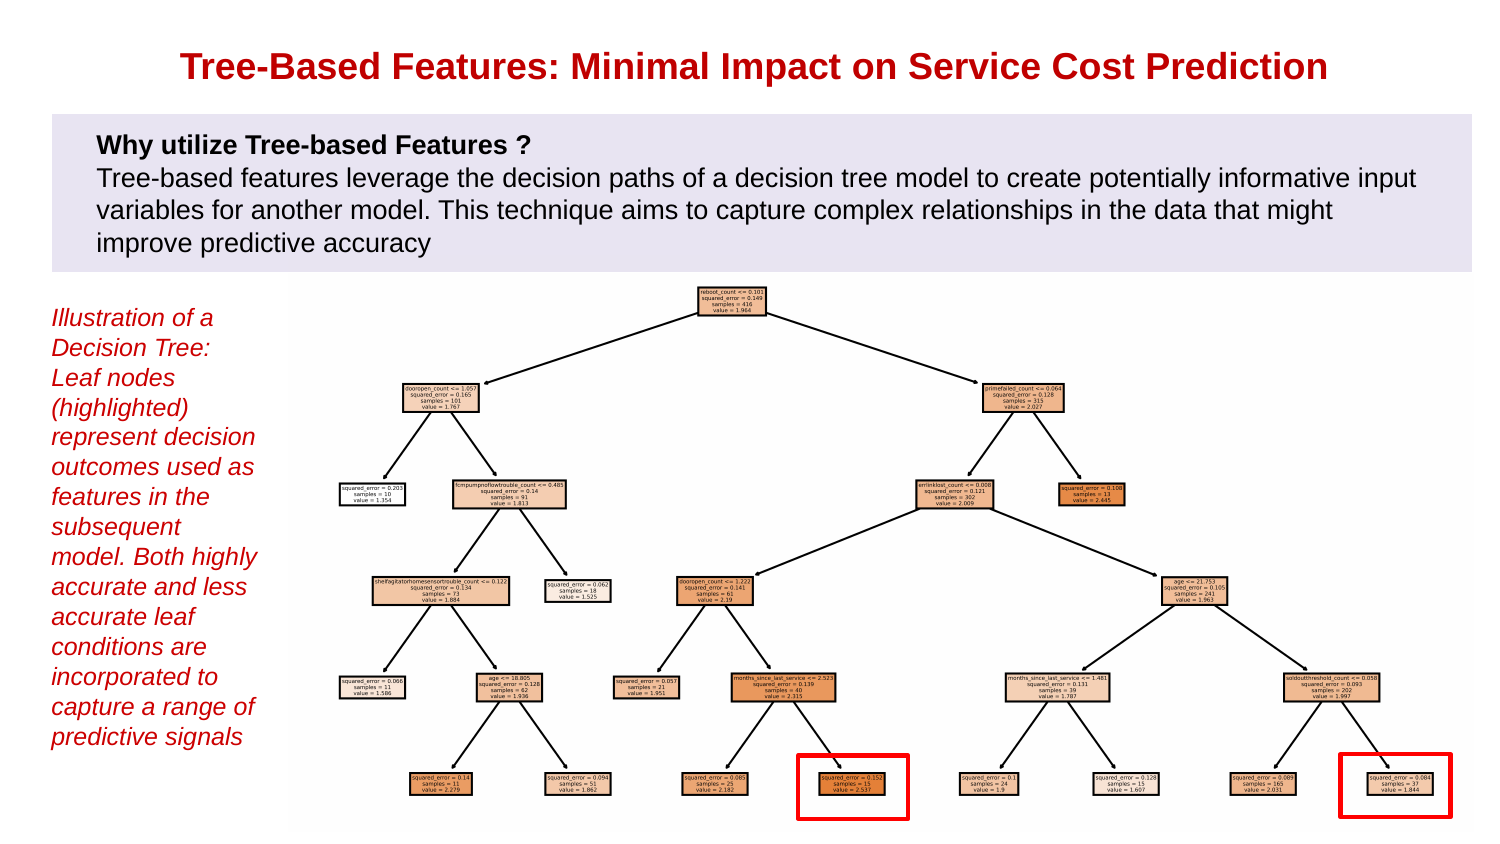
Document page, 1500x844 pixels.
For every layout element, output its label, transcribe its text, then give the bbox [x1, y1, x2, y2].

text_box Illustration of a Decision Tree: Leaf nodes (highlighted) represent decision outcomes used as features in the subsequent model. Both highly accurate and less accurate leaf conditions are incorporated to capture a range of predictive signals [36, 286, 274, 788]
text_box Tree-Based Features: Minimal Impact on Service Cost Prediction [36, 27, 1473, 101]
text_box Why utilize Tree-based Features ? Tree-based features leverage the decision paths of a decision tree model to create potentially informative input variables for another model. This technique aims to capture complex relationships in the data that might improve predictive accuracy [51, 112, 1474, 273]
picture [288, 255, 1474, 832]
